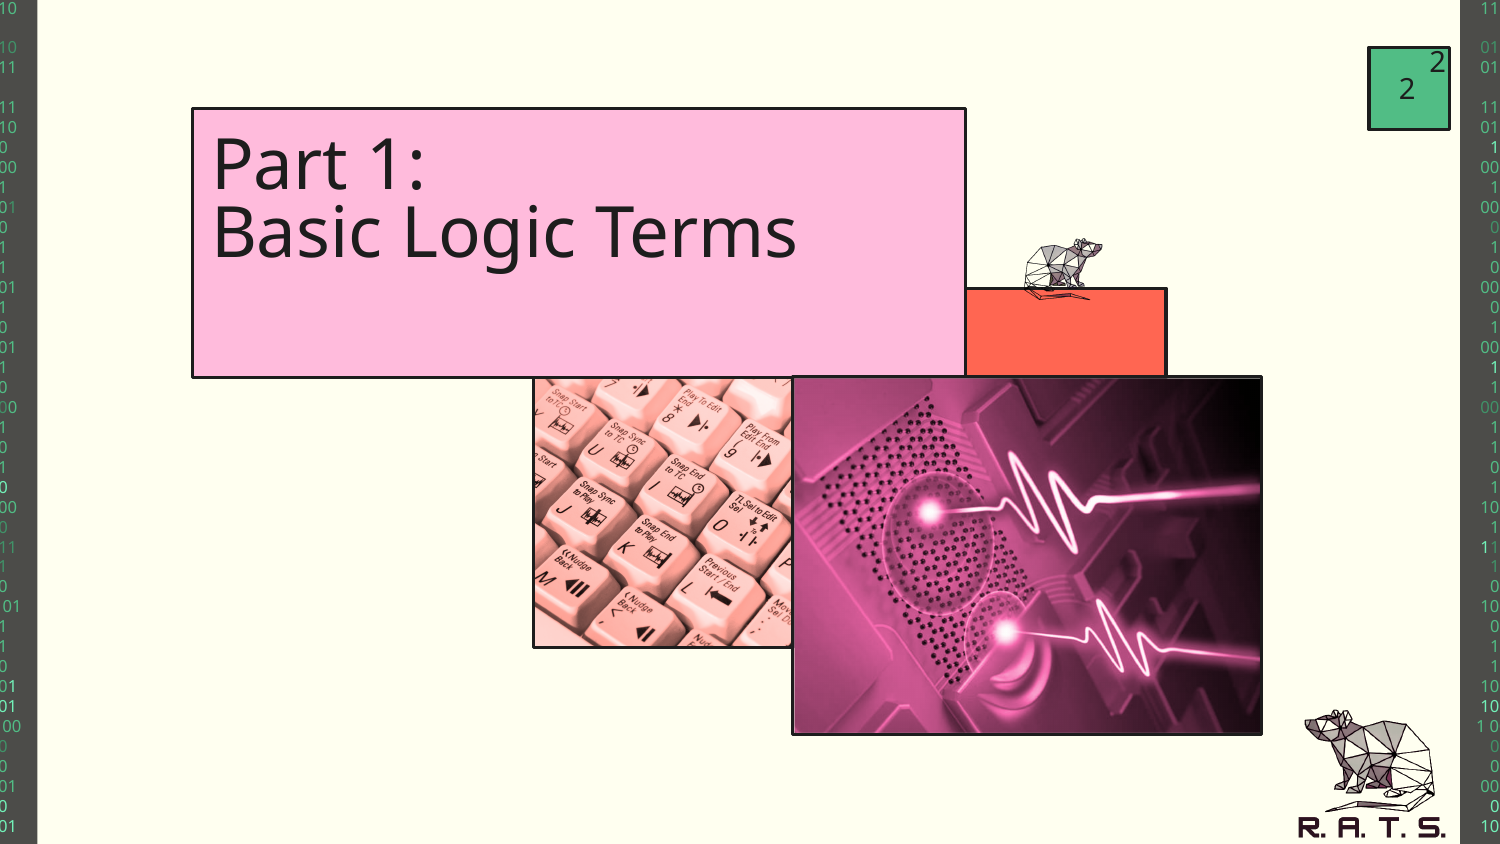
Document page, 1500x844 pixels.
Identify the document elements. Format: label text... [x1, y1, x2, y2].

picture [534, 378, 793, 646]
picture [1017, 234, 1105, 302]
slide_number ‹#› [1394, 18, 1482, 108]
picture [795, 322, 1484, 844]
title Part 1: Basic Logic Terms [196, 120, 966, 378]
slide_number ‹#› [1367, 49, 1448, 132]
